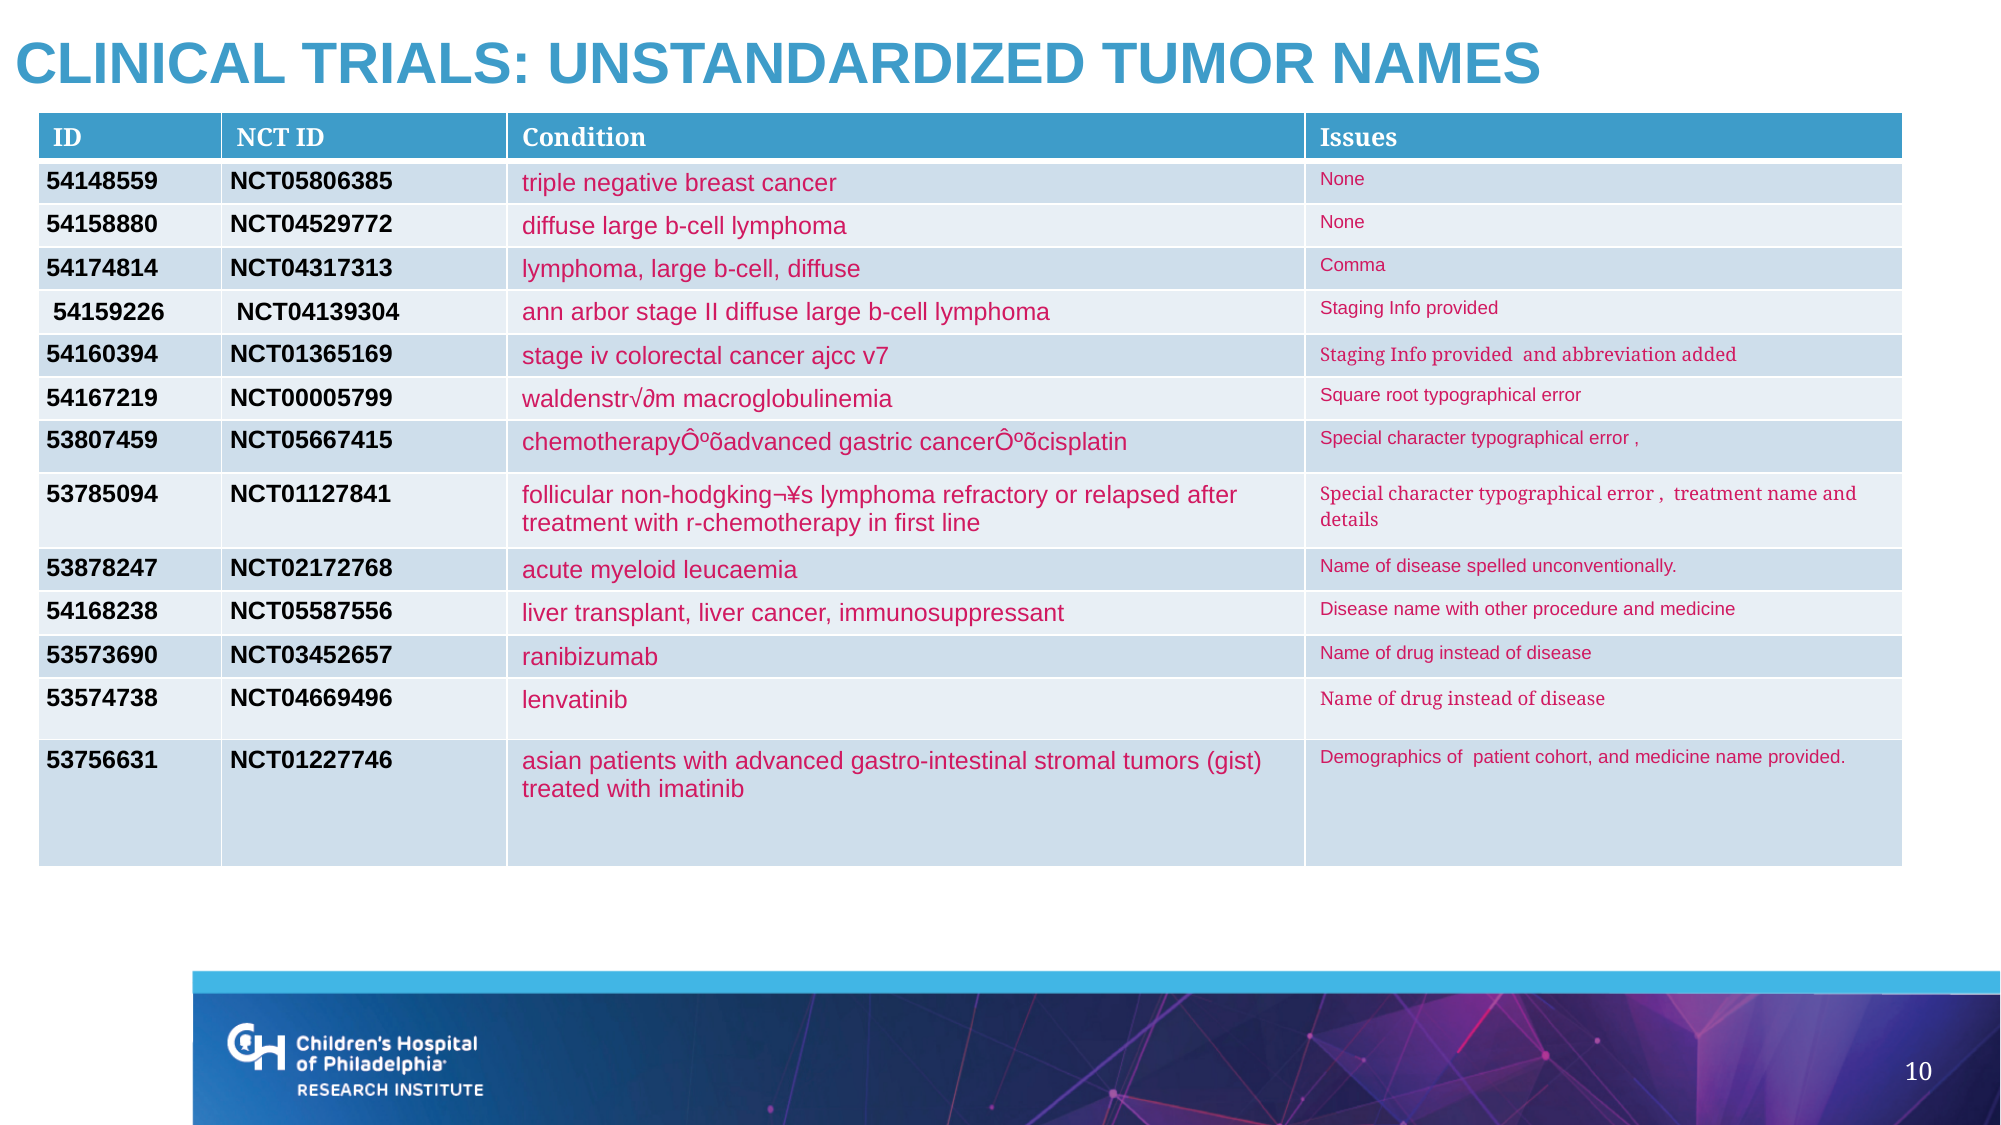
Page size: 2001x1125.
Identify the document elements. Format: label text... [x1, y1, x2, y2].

table_cell Disease name with other procedure and medicine [1306, 592, 1902, 634]
slide_number 10 [1857, 1042, 1948, 1103]
table_cell ranibizumab [508, 636, 1304, 677]
table_cell triple negative breast cancer [508, 164, 1304, 203]
table_cell 54158880 [39, 205, 221, 246]
table_header Issues [1306, 113, 1902, 158]
table_cell NCT04139304 [222, 291, 506, 333]
table_cell Name of disease spelled unconventionally. [1306, 549, 1902, 590]
table_cell chemotherapyÔºõadvanced gastric cancerÔºõcisplatin [508, 421, 1304, 472]
table_cell waldenstr√∂m macroglobulinemia [508, 378, 1304, 419]
table_cell NCT00005799 [222, 378, 506, 419]
table_cell lymphoma, large b-cell, diffuse [508, 248, 1304, 289]
table_cell NCT05667415 [222, 421, 506, 472]
table_cell NCT04529772 [222, 205, 506, 246]
table_cell None [1306, 205, 1902, 246]
table_header ID [39, 113, 221, 158]
table_cell None [1306, 164, 1902, 203]
table_cell Square root typographical error [1306, 378, 1902, 419]
table_cell 53756631 [39, 740, 221, 866]
table_cell 53574738 [39, 679, 221, 739]
table_cell NCT02172768 [222, 549, 506, 590]
table_cell lenvatinib [508, 679, 1304, 739]
table_cell NCT04669496 [222, 679, 506, 739]
table_cell Comma [1306, 248, 1902, 289]
table_cell liver transplant, liver cancer, immunosuppressant [508, 592, 1304, 634]
table_cell Name of drug instead of disease [1306, 636, 1902, 677]
table_cell 53785094 [39, 474, 221, 547]
table_cell asian patients with advanced gastro-intestinal stromal tumors (gist) treated with imatinib [508, 740, 1304, 866]
table_cell NCT05587556 [222, 592, 506, 634]
table_cell Staging Info provided and abbreviation added [1306, 335, 1902, 376]
table_cell NCT01227746 [222, 740, 506, 866]
table_cell ann arbor stage II diffuse large b-cell lymphoma [508, 291, 1304, 333]
table_cell NCT01365169 [222, 335, 506, 376]
title Clinical Trials: unstandardized Tumor Names [0, 0, 1750, 131]
table_cell 54160394 [39, 335, 221, 376]
table_header NCT ID [222, 113, 506, 158]
table_cell 54168238 [39, 592, 221, 634]
table_cell 54174814 [39, 248, 221, 289]
table_cell Demographics of patient cohort, and medicine name provided. [1306, 740, 1902, 866]
table_cell 53573690 [39, 636, 221, 677]
table_cell 54159226 [39, 291, 221, 333]
table_cell 53807459 [39, 421, 221, 472]
table_cell acute myeloid leucaemia [508, 549, 1304, 590]
table_header Condition [508, 113, 1304, 158]
table_cell 54167219 [39, 378, 221, 419]
table_cell Staging Info provided [1306, 291, 1902, 333]
table_cell stage iv colorectal cancer ajcc v7 [508, 335, 1304, 376]
table_cell Name of drug instead of disease [1306, 679, 1902, 739]
table_cell diffuse large b-cell lymphoma [508, 205, 1304, 246]
table_cell Special character typographical error , [1306, 421, 1902, 472]
table_cell follicular non-hodgking¬¥s lymphoma refractory or relapsed after treatment with r-chemotherapy in first line [508, 474, 1304, 547]
table_cell Special character typographical error , treatment name and details [1306, 474, 1902, 547]
table_cell NCT05806385 [222, 164, 506, 203]
table_cell 53878247 [39, 549, 221, 590]
table_cell NCT04317313 [222, 248, 506, 289]
table_cell 54148559 [39, 164, 221, 203]
table_cell NCT03452657 [222, 636, 506, 677]
table_cell NCT01127841 [222, 474, 506, 547]
picture [0, 0, 2001, 1125]
